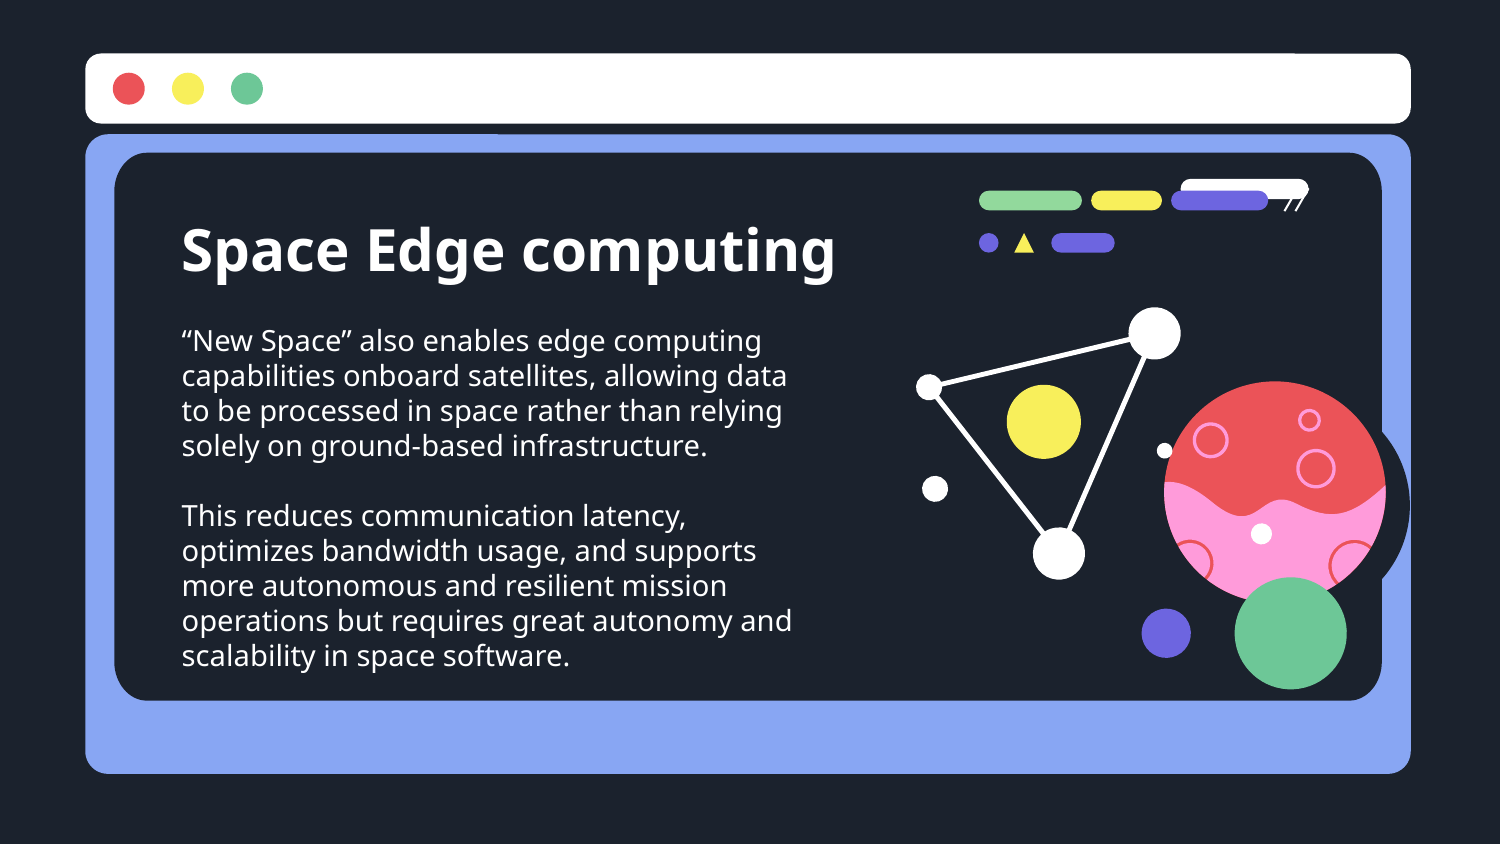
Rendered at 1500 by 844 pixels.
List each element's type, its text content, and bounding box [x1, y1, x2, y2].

text_box [1006, 384, 1081, 459]
text_box [1128, 307, 1181, 334]
text_box [916, 340, 1113, 580]
text_box [1239, 657, 1342, 690]
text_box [1118, 336, 1431, 649]
title Space Edge computing [166, 201, 1006, 296]
subtitle “New Space” also enables edge computing capabilities onboard satellites, allowing data to be processed in space rather than relying solely on ground-based infrastructure. This reduces communication latency, optimizes bandwidth usage, and supports more autonomous and resilient mission operations but requires great autonomy and scalability in space software. [166, 307, 819, 643]
